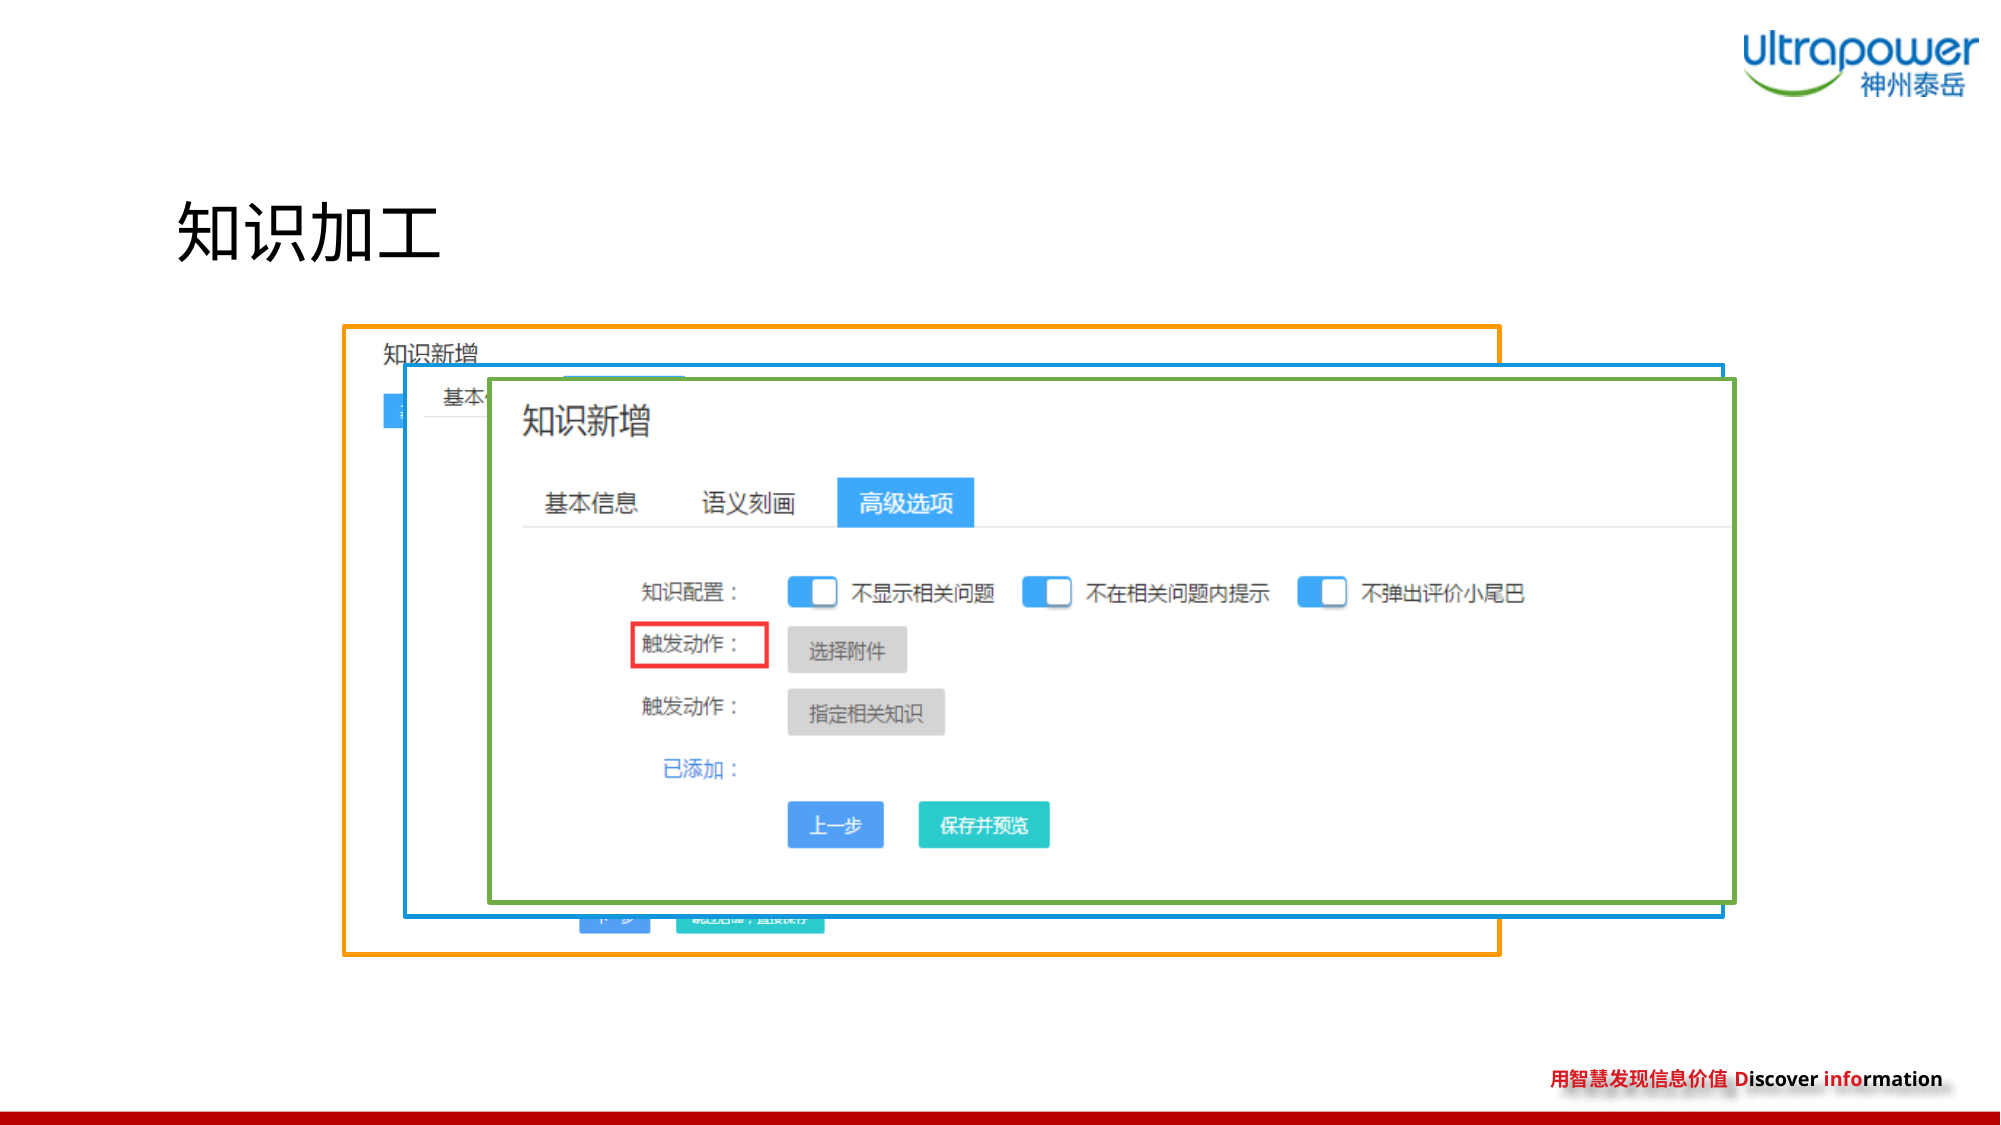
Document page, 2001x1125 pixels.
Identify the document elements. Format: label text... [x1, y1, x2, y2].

title 知识加工 [161, 113, 807, 279]
picture [345, 328, 1733, 953]
picture [1744, 30, 1979, 97]
